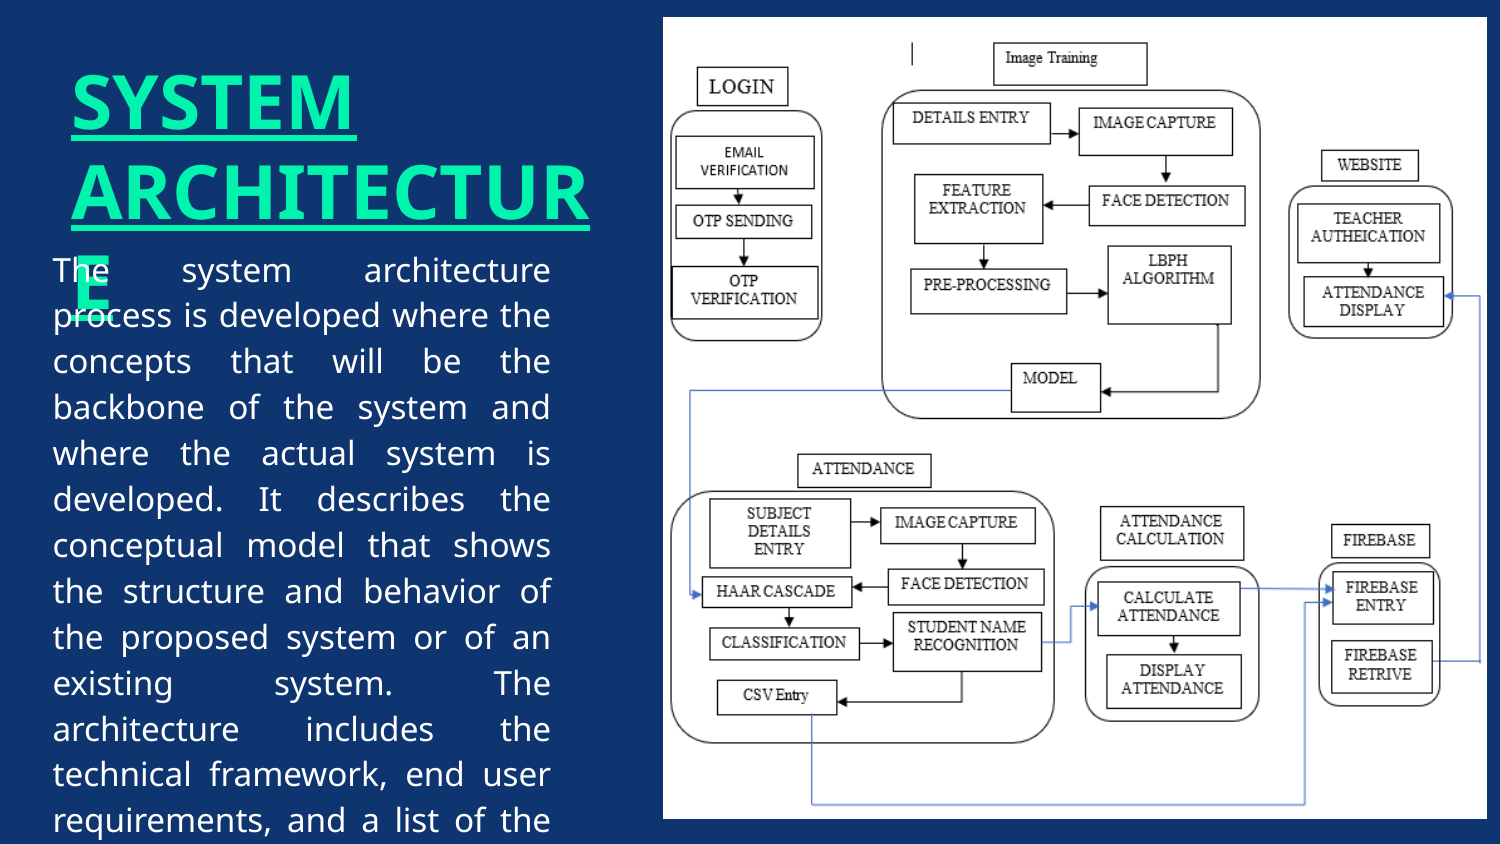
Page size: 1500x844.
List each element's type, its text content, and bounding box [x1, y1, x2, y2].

picture [662, 17, 1488, 819]
text_box The system architecture process is developed where the concepts that will be the backbone of the system and where the actual system is developed. It describes the conceptual model that shows the structure and behavior of the proposed system or of an existing system. The architecture includes the technical framework, end user requirements, and a list of the system components. [37, 235, 567, 844]
text_box SYSTEM ARCHITECTURE [56, 47, 609, 193]
